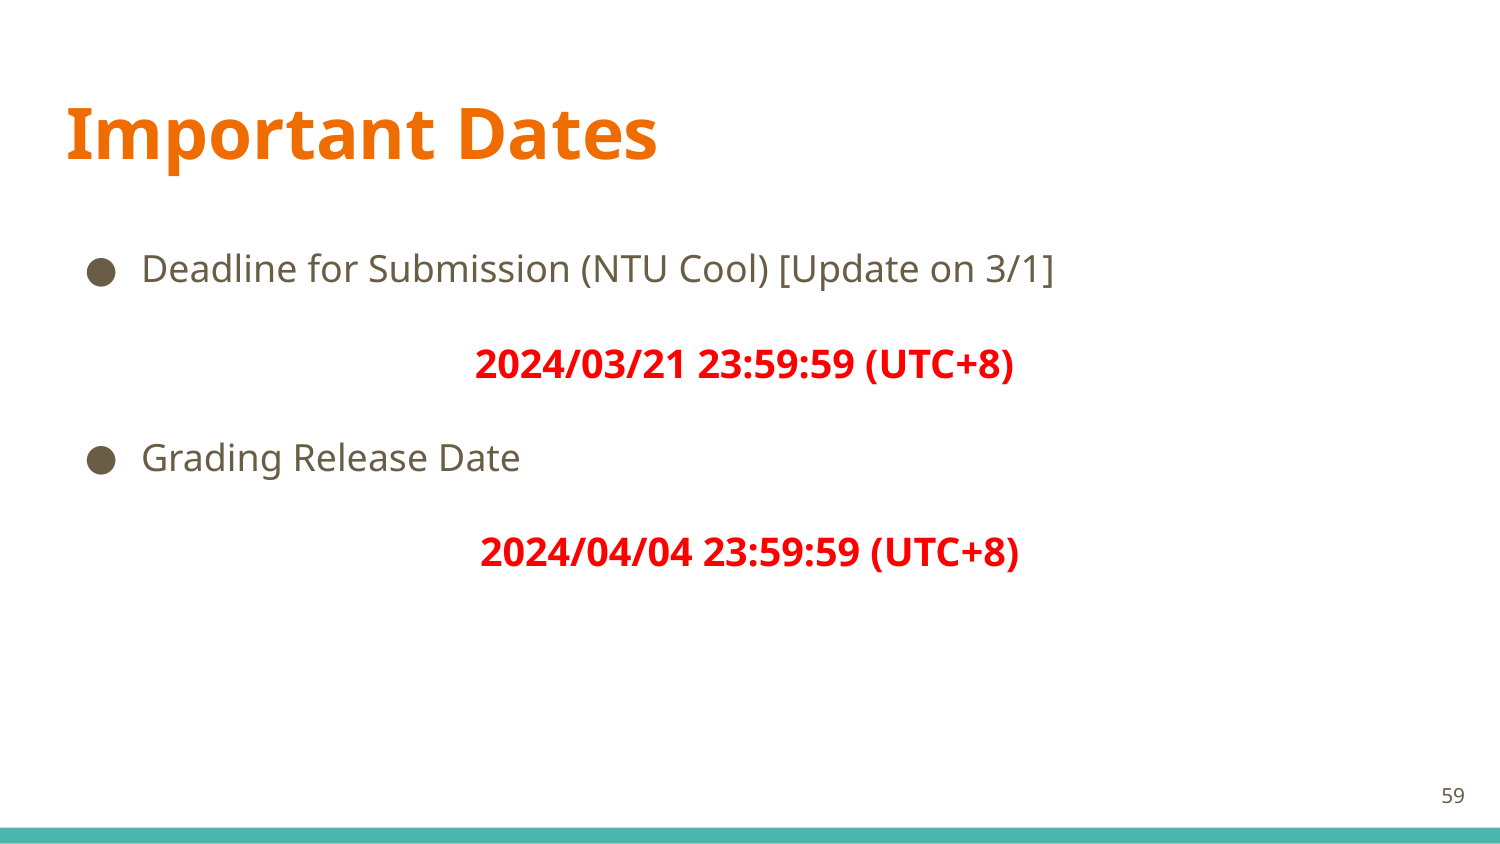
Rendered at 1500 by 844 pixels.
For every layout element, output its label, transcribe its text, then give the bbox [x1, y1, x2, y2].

list Deadline for Submission (NTU Cool) [Update on 3/1] 2024/03/21 23:59:59 (UTC+8) Grading Release Date 2024/04/04 23:59:59 (UTC+8) [51, 207, 1449, 750]
slide_number 59 [1389, 764, 1480, 830]
title Important Dates [51, 72, 1449, 189]
